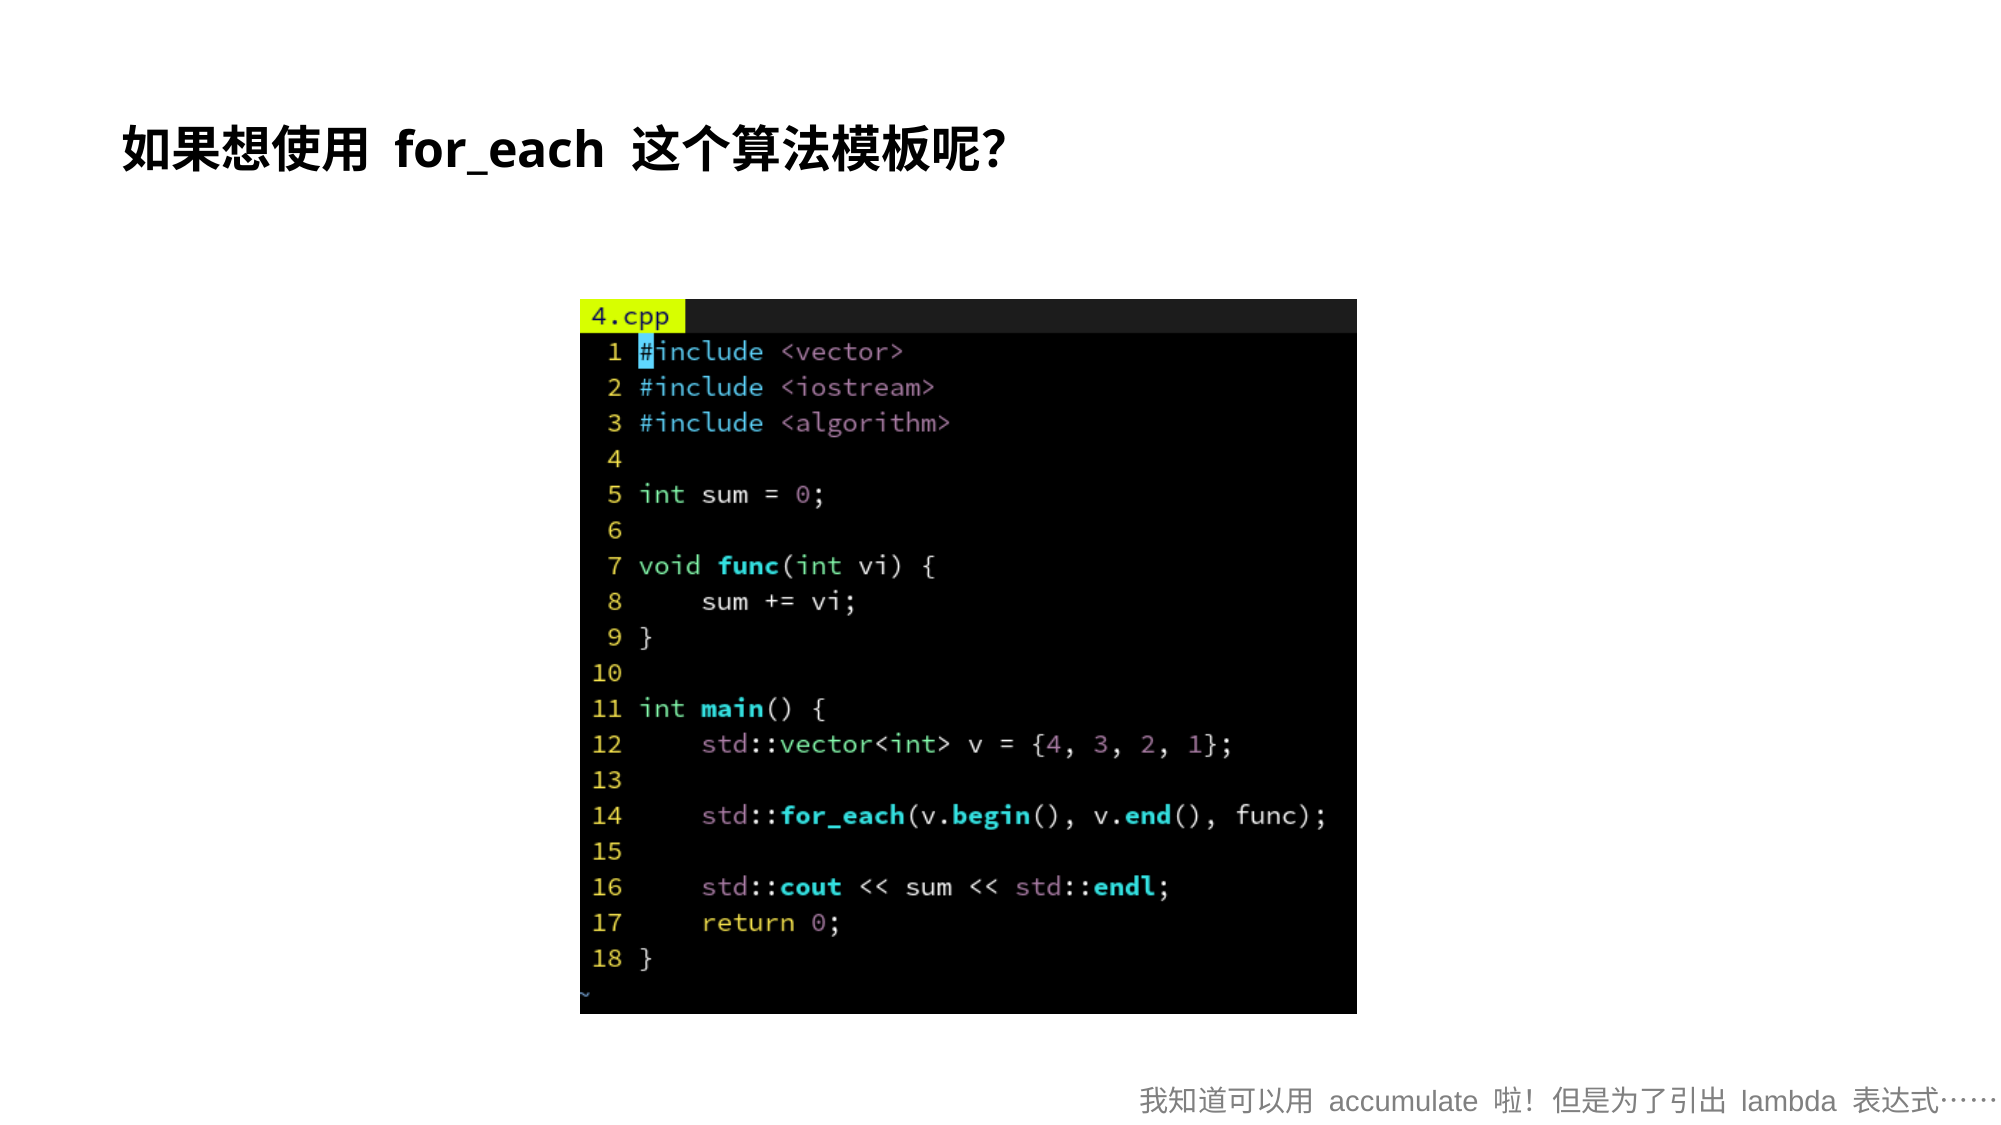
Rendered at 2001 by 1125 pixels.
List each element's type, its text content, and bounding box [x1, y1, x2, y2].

text_box 我知道可以用 accumulate 啦！但是为了引出 lambda 表达式…… [1125, 1074, 2000, 1125]
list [580, 299, 1357, 1014]
title 如果想使用 for_each 这个算法模板呢？ [106, 42, 1832, 260]
